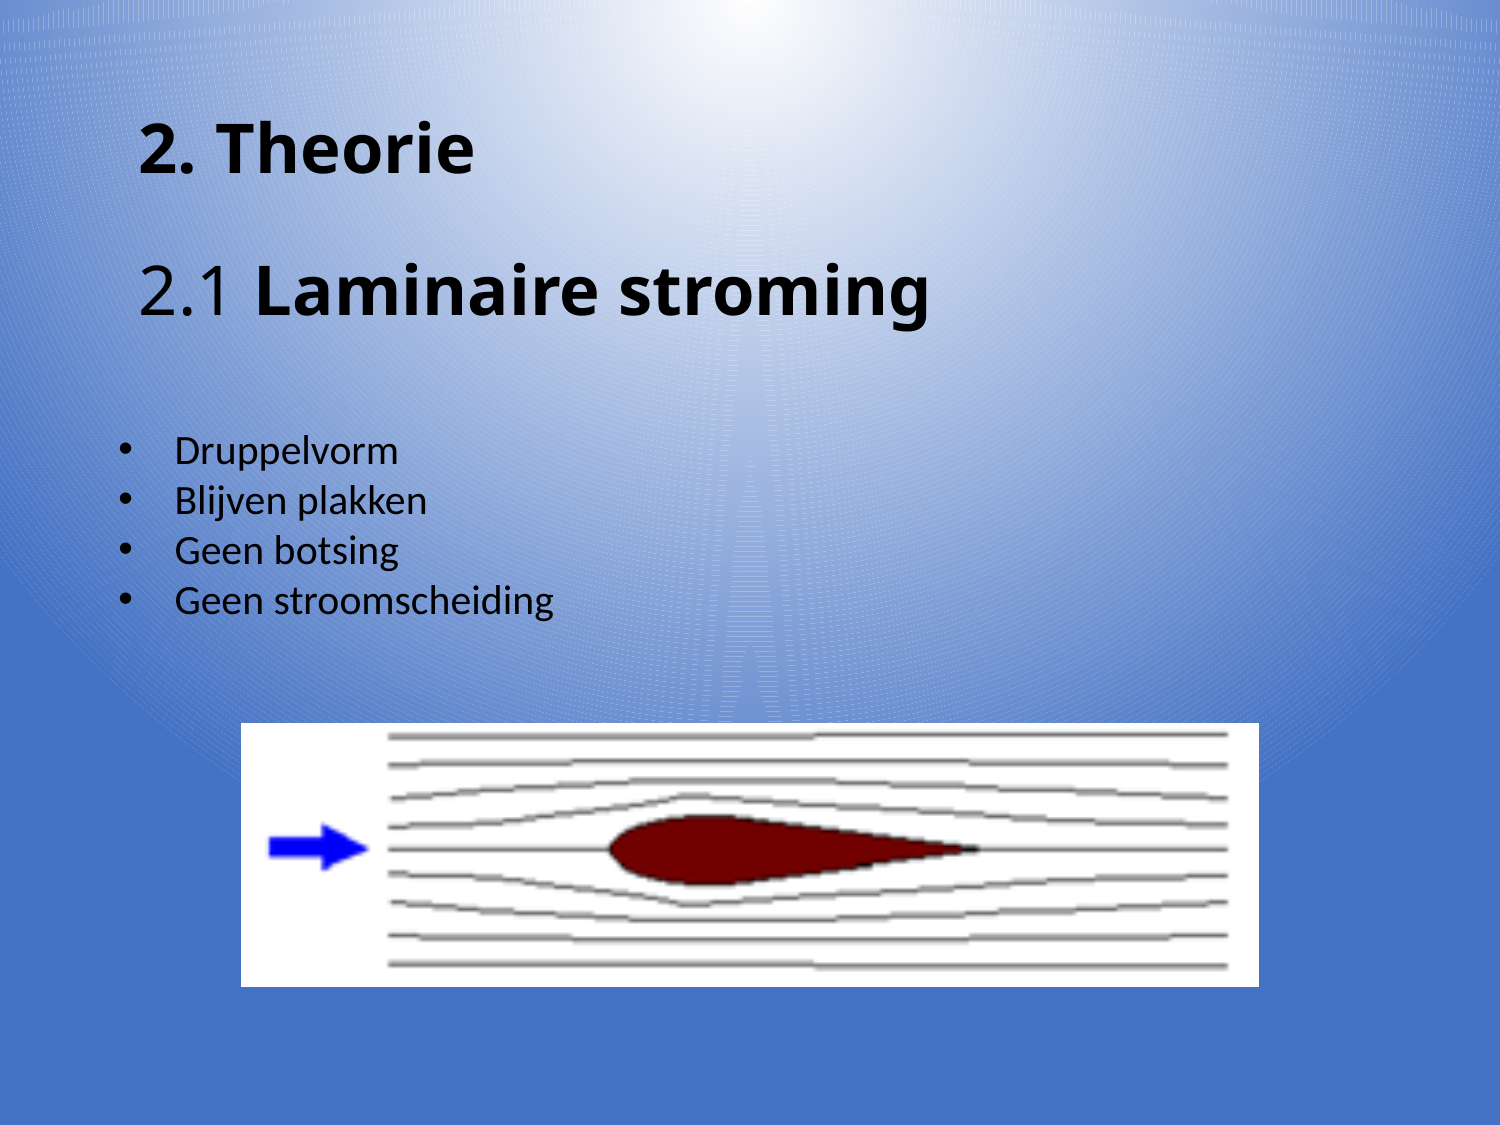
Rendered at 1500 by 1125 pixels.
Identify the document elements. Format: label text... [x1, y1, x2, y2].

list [241, 723, 1259, 987]
text_box 2.1 Laminaire stroming [123, 261, 1418, 402]
text_box 2. Theorie [123, 42, 1418, 261]
text_box Druppelvorm Blijven plakken Geen botsing Geen stroomscheiding [103, 415, 614, 631]
